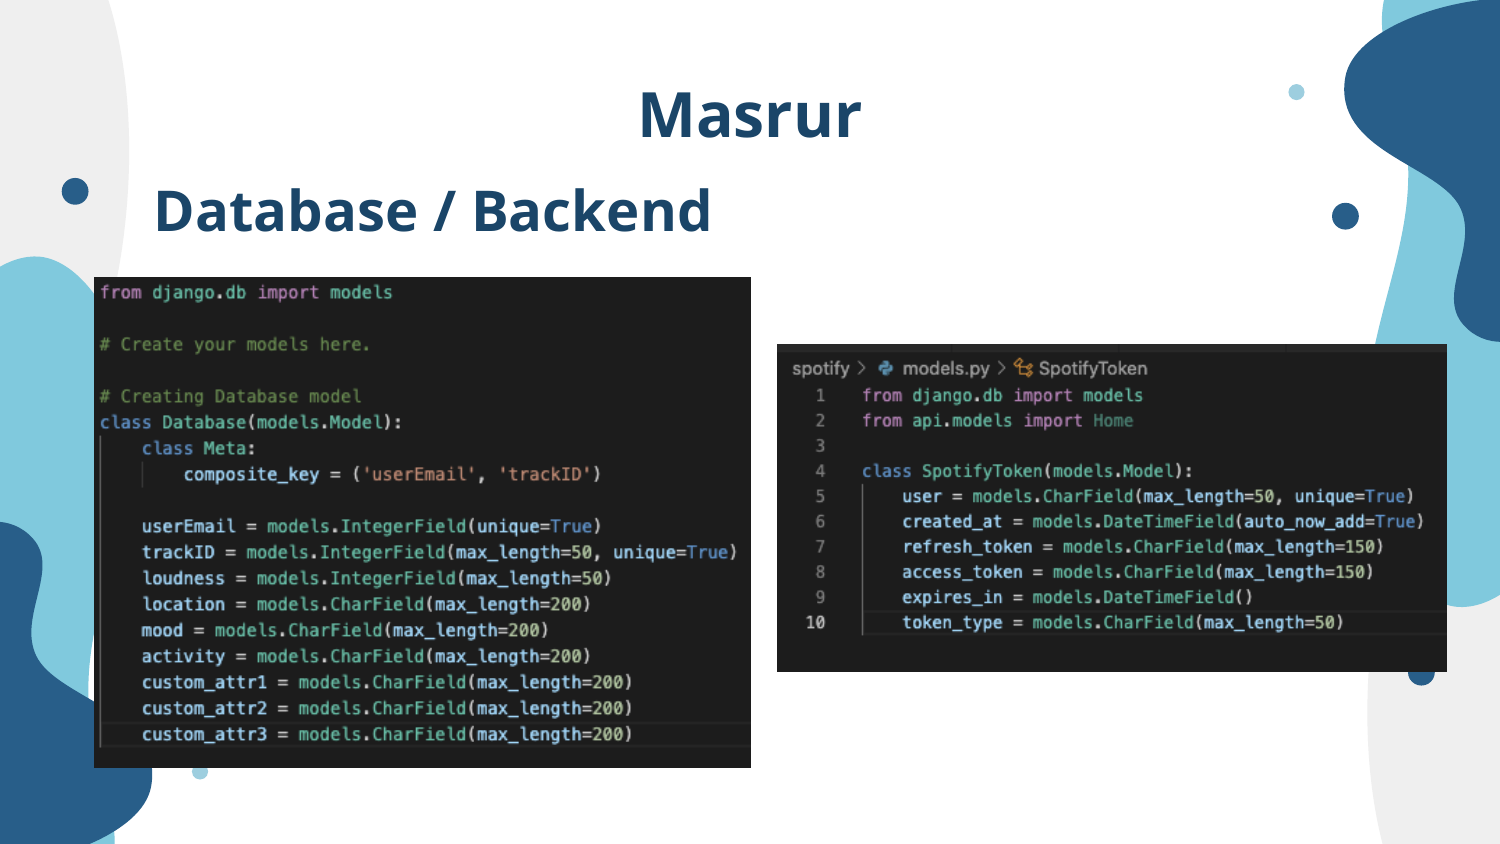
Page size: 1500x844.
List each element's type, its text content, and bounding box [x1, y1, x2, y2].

picture [776, 344, 1447, 672]
subtitle Database / Backend [124, 183, 743, 234]
picture [94, 277, 751, 768]
title Masrur [253, 59, 1247, 154]
